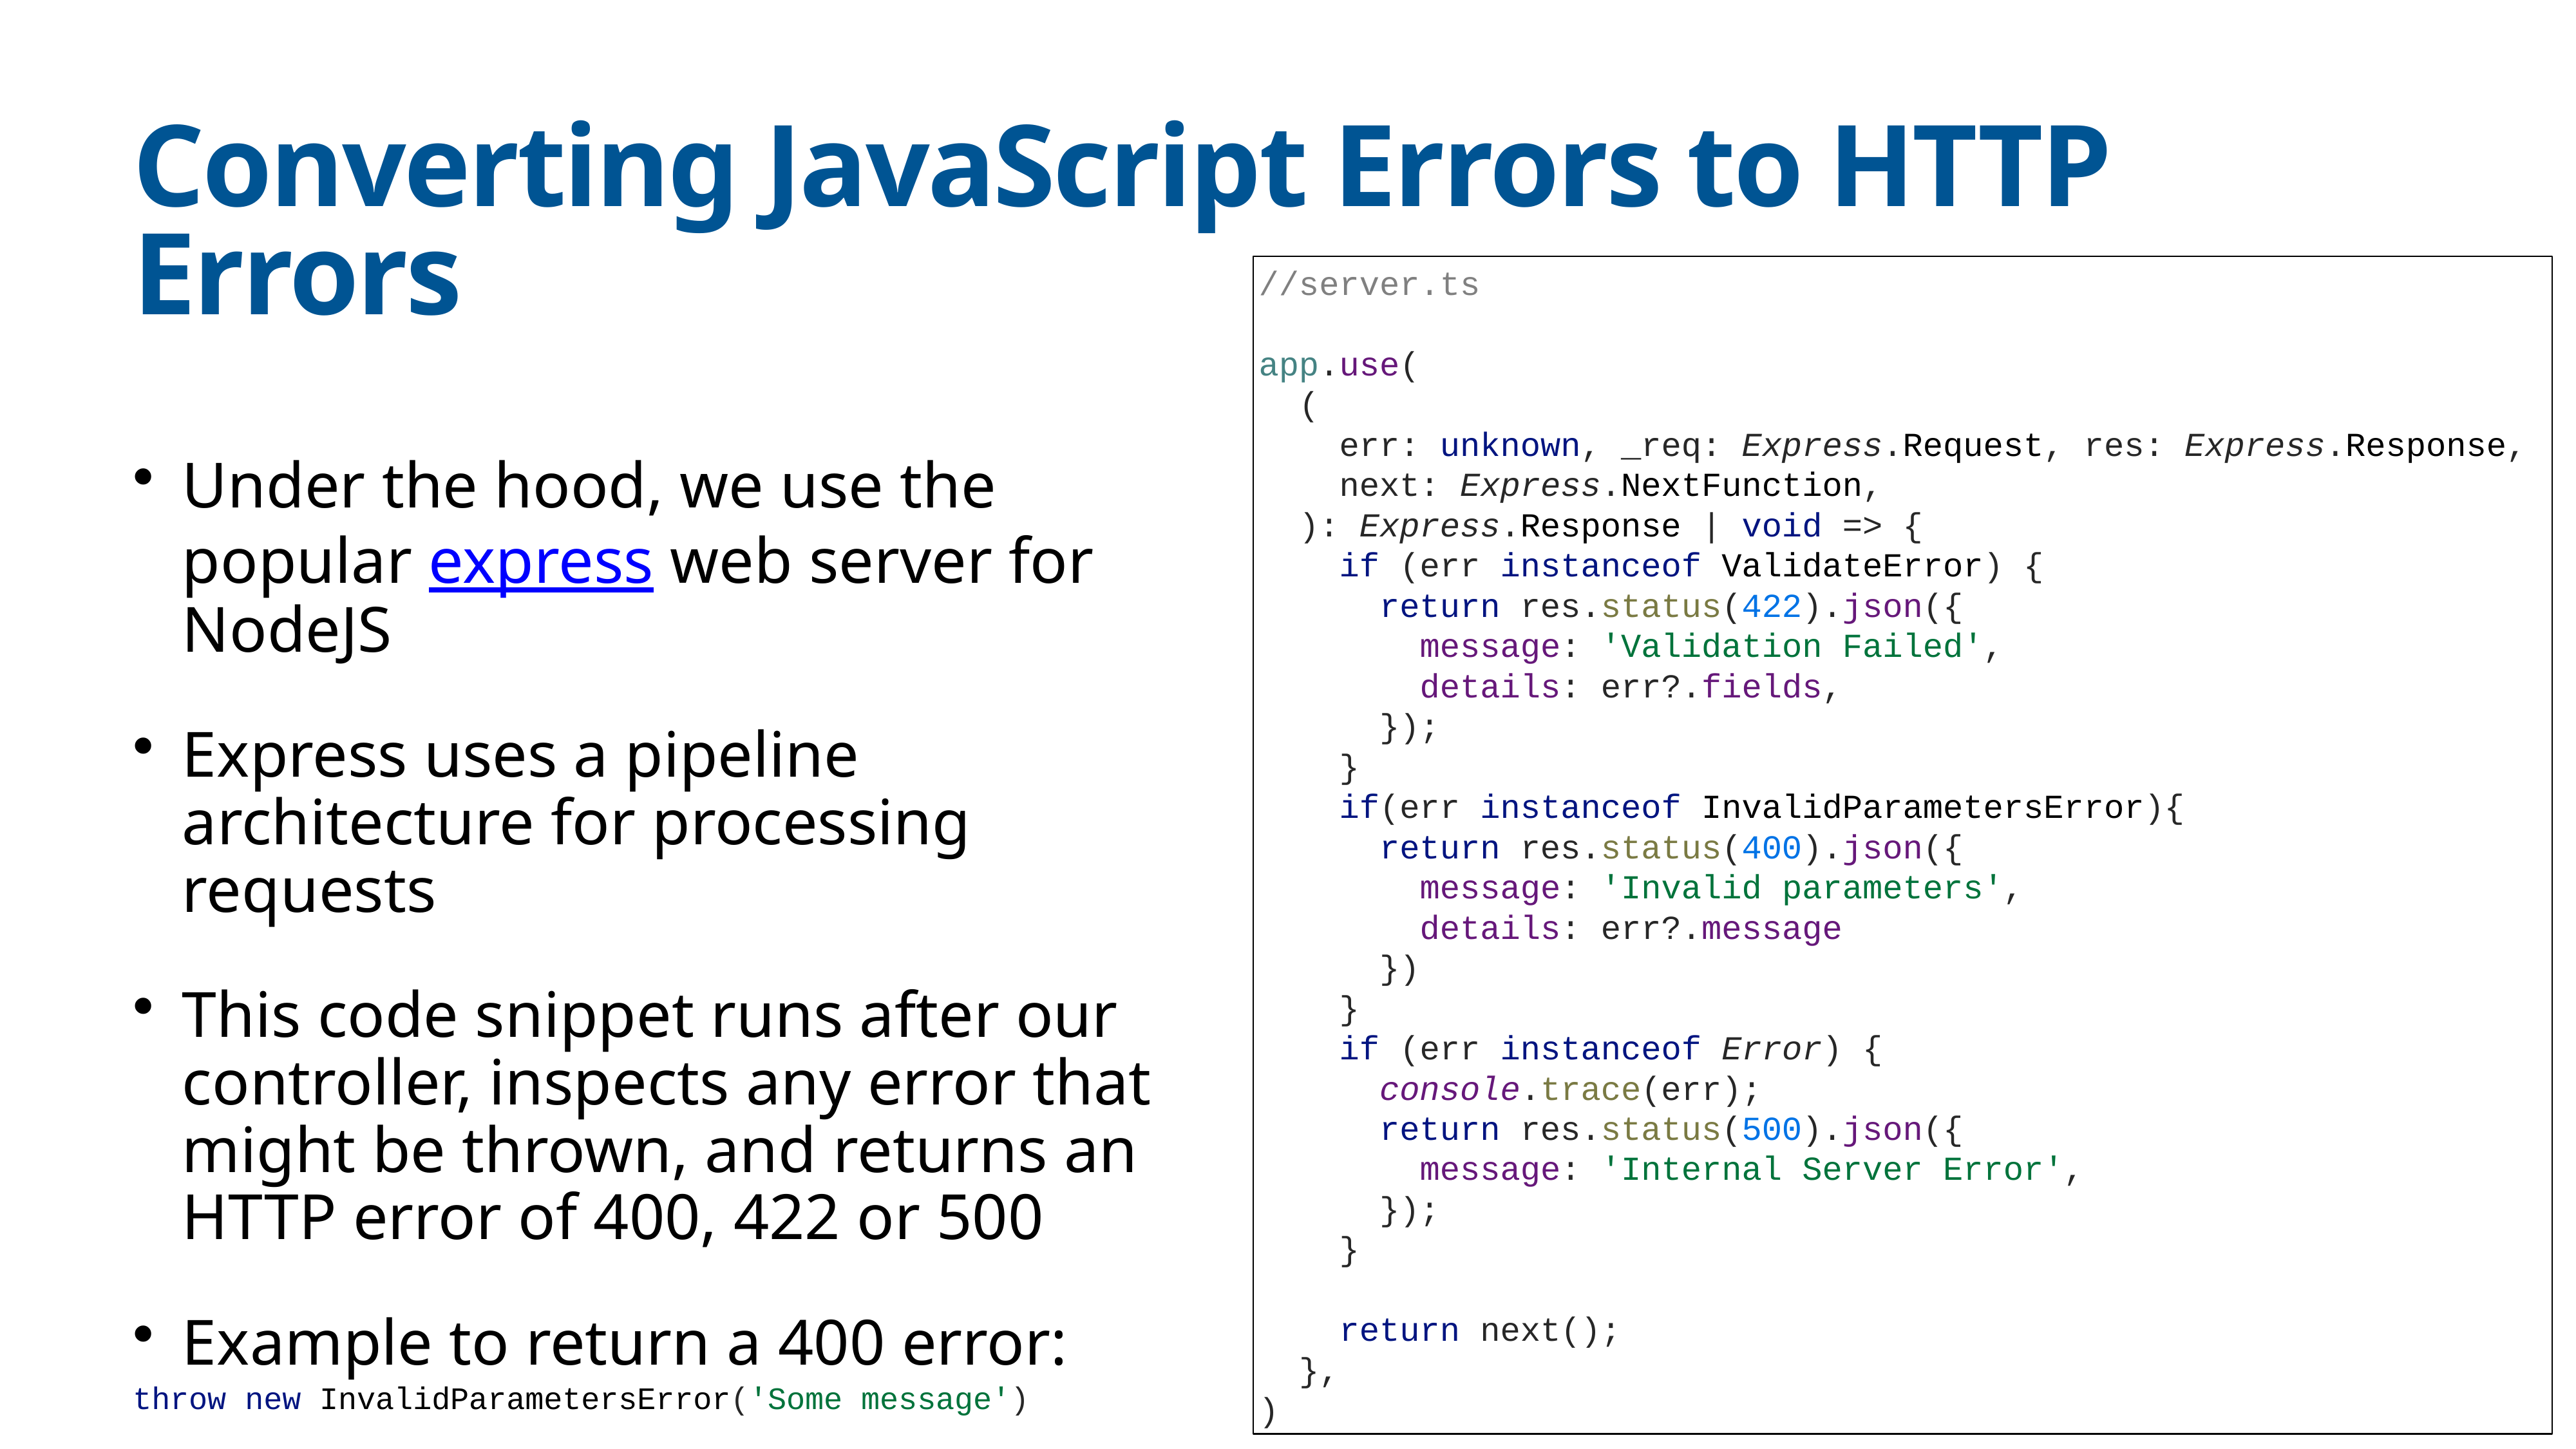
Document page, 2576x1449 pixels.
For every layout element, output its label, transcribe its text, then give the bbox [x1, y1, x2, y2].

list Under the hood, we use the popular express web server for NodeJS Express uses a pipeline architecture for processing requests This code snippet runs after our controller, inspects any error that might be thrown, and returns an HTTP error of 400, 422 or 500 Example to return a 400 error: throw new InvalidParametersError('Some message') [127, 448, 1197, 1321]
text_box //server.ts app.use( ( err: unknown, _req: Express.Request, res: Express.Response, next: Express.NextFunction, ): Express.Response | void => { if (err instanceof ValidateError) { return res.status(422).json({ message: 'Validation Failed', details: err?.fields, }); } if(err instanceof InvalidParametersError){ return res.status(400).json({ message: 'Invalid parameters', details: err?.message }) } if (err instanceof Error) { console.trace(err); return res.status(500).json({ message: 'Internal Server Error', }); } return next(); }, ) [1253, 256, 2553, 1434]
title Converting JavaScript Errors to HTTP Errors [127, 113, 2449, 266]
